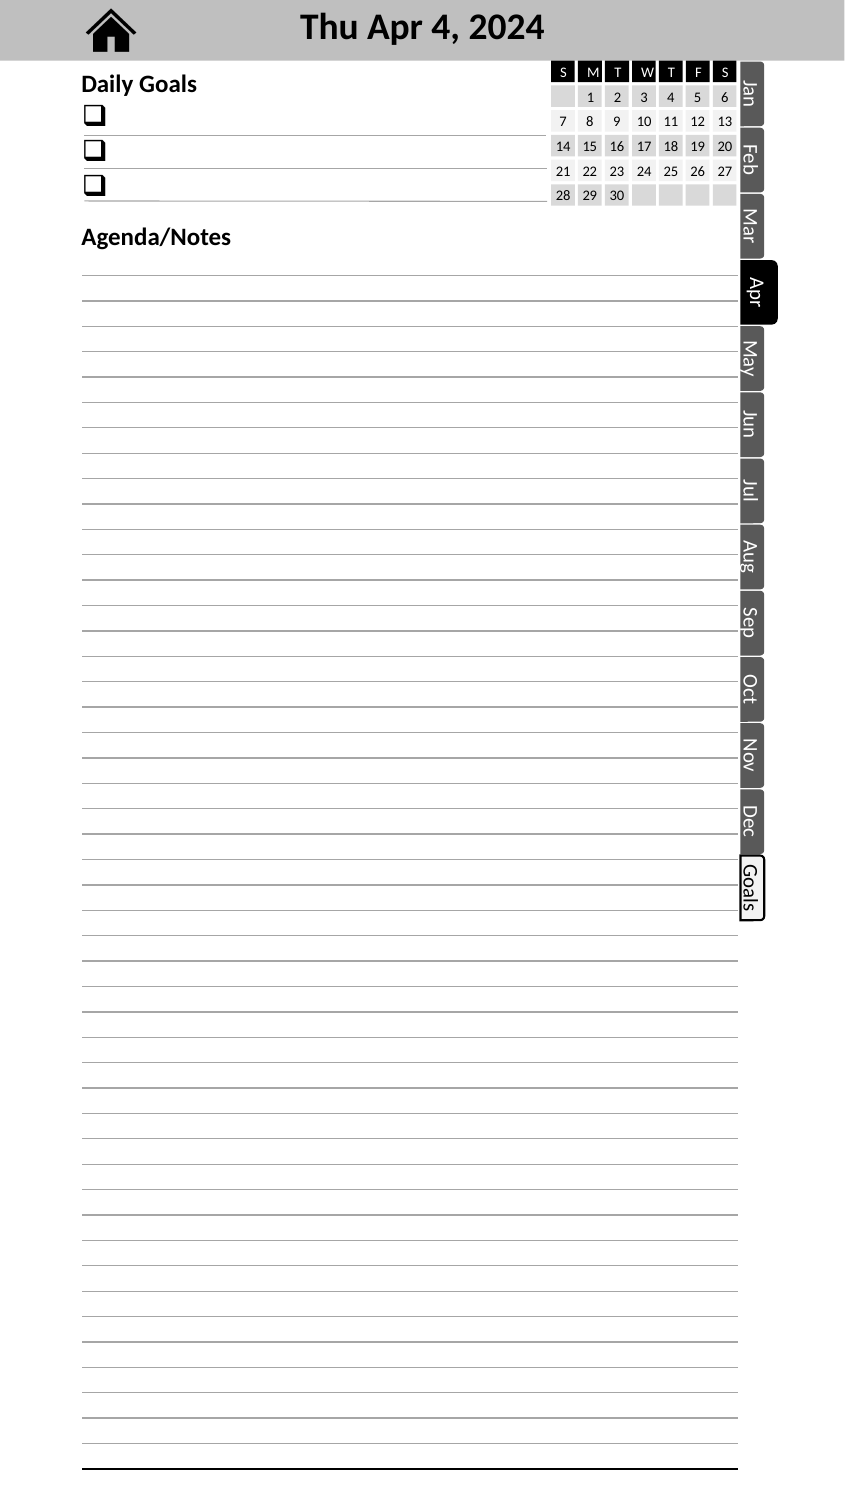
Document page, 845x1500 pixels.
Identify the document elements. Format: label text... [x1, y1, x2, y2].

list Thu Apr 4, 2024 [190, 0, 655, 61]
picture [82, 1, 140, 59]
